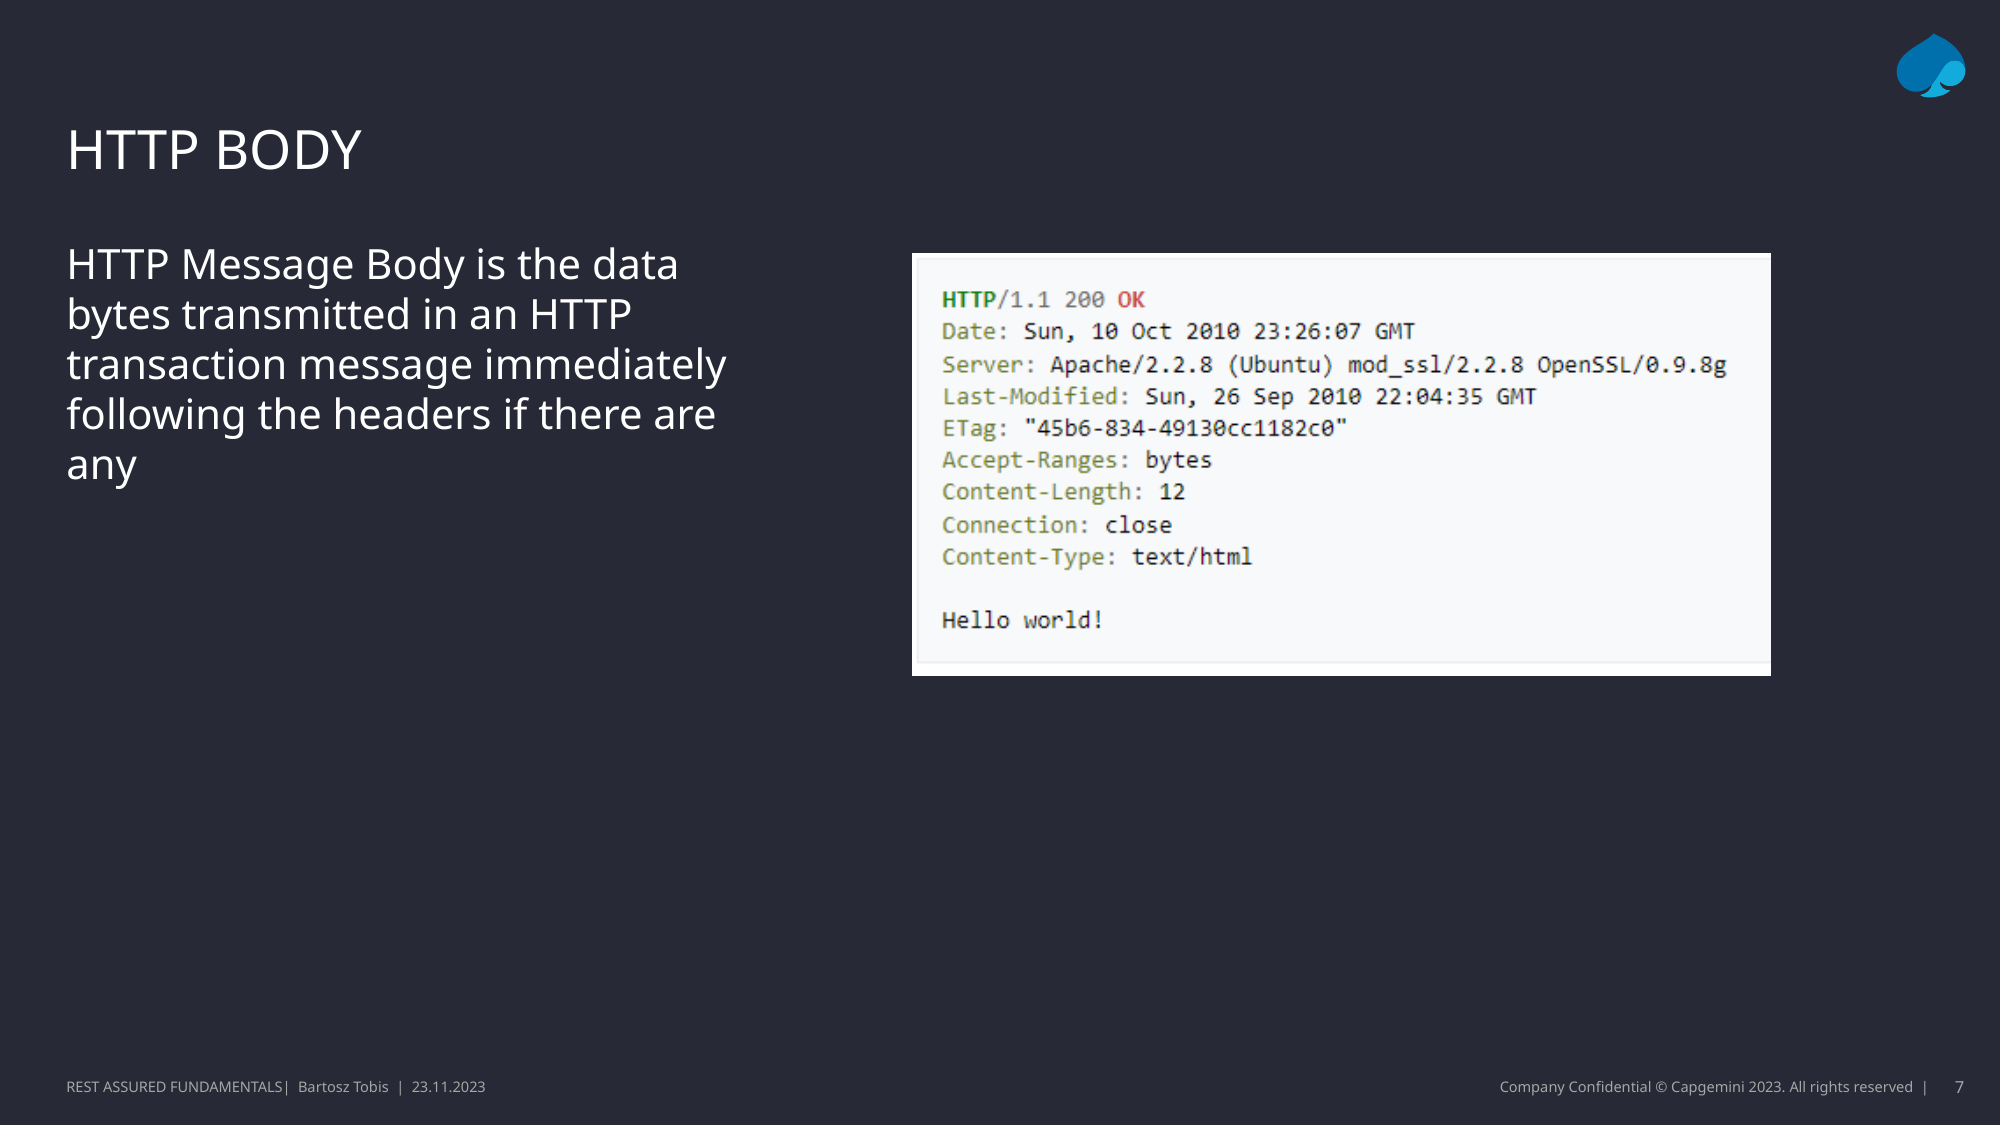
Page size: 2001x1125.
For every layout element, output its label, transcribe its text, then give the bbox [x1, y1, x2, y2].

picture [912, 253, 1771, 676]
title HTTP BODy [66, 63, 1863, 182]
list HTTP Message Body is the data bytes transmitted in an HTTP transaction message immediately following the headers if there are any [66, 237, 752, 1050]
